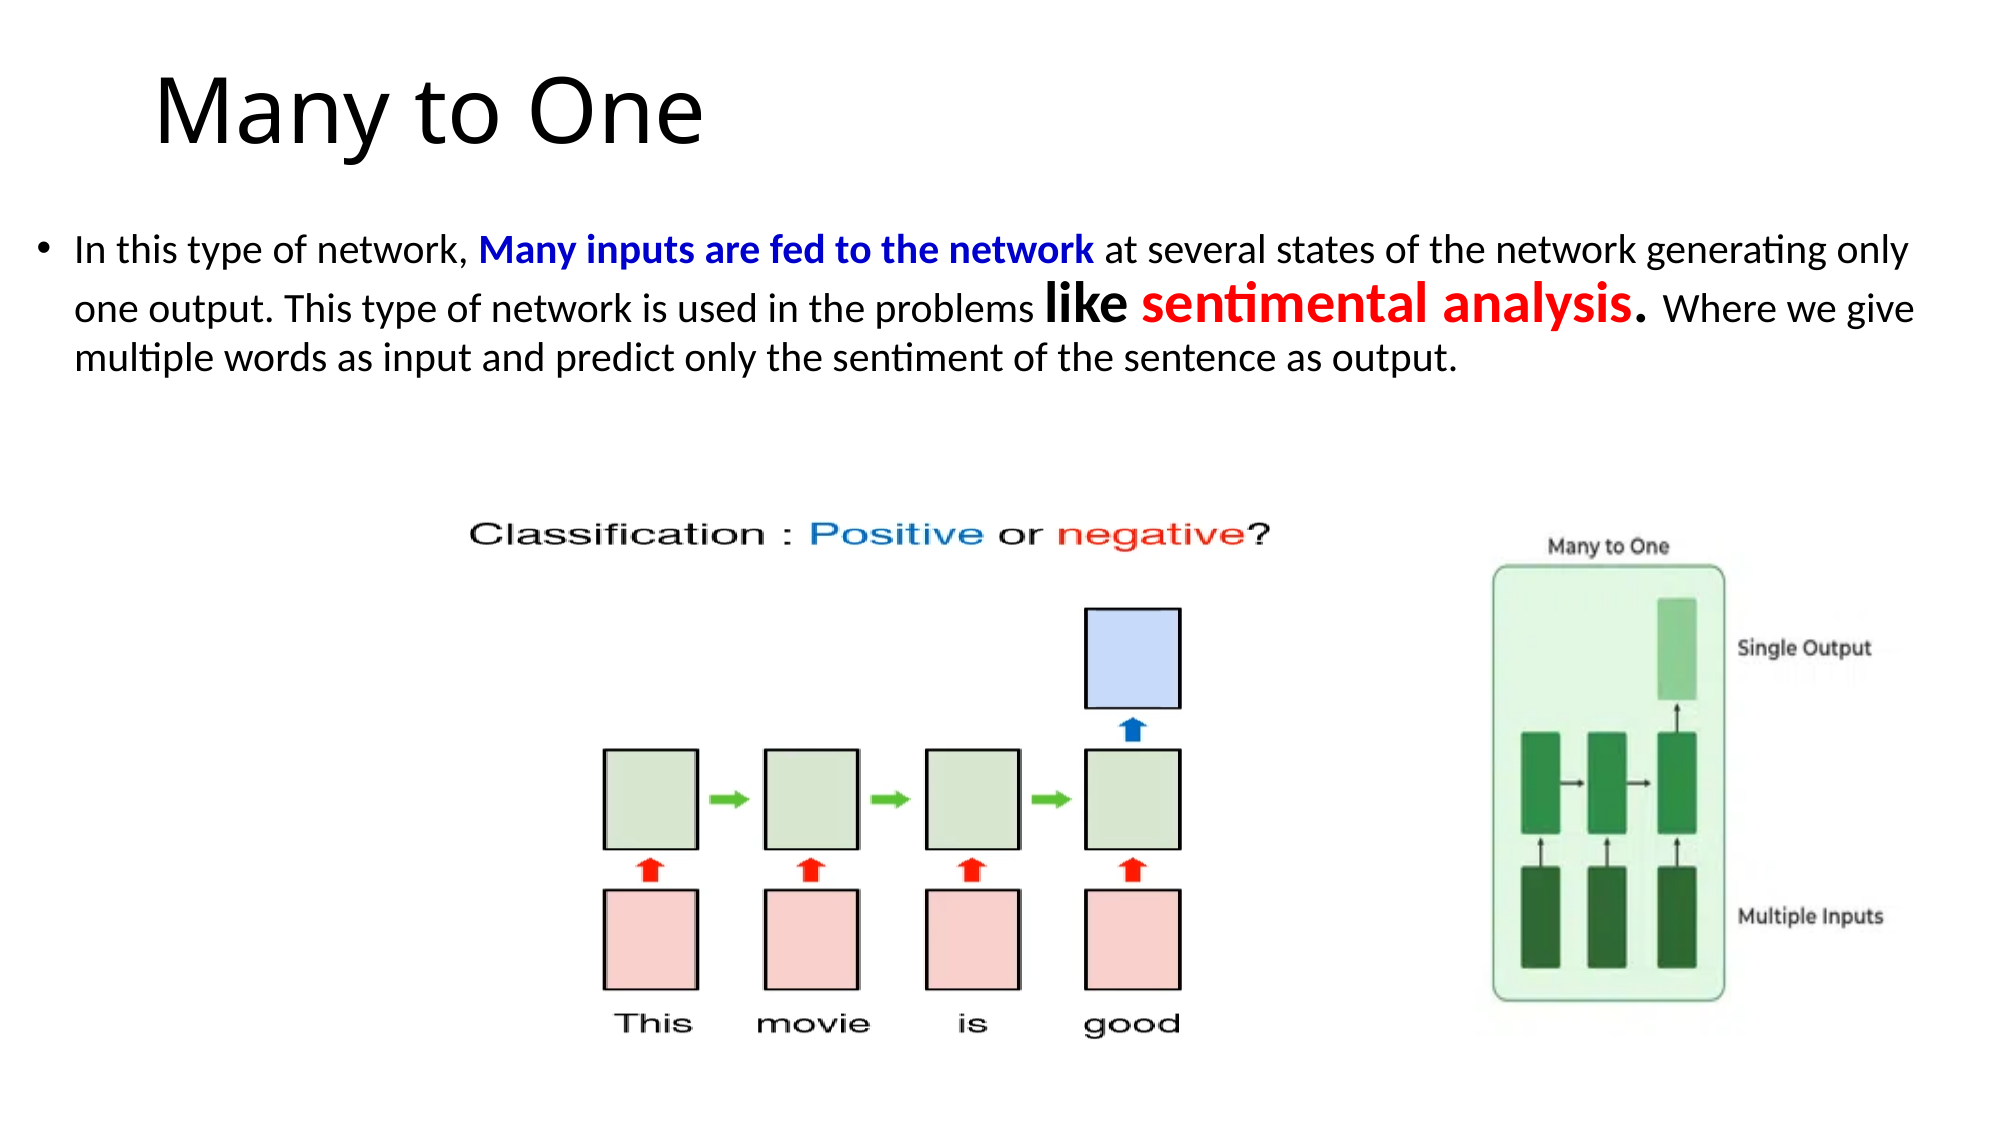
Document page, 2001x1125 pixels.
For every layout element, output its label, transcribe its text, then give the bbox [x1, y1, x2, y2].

picture [1415, 504, 1979, 1036]
picture [443, 504, 1301, 1066]
list In this type of network, Many inputs are fed to the network at several states of the network generating only one output. This type of network is used in the problems like sentimental analysis. Where we give multiple words as input and predict only the sentiment of the sentence as output. [21, 219, 1979, 1085]
title Many to One [137, 59, 1863, 219]
